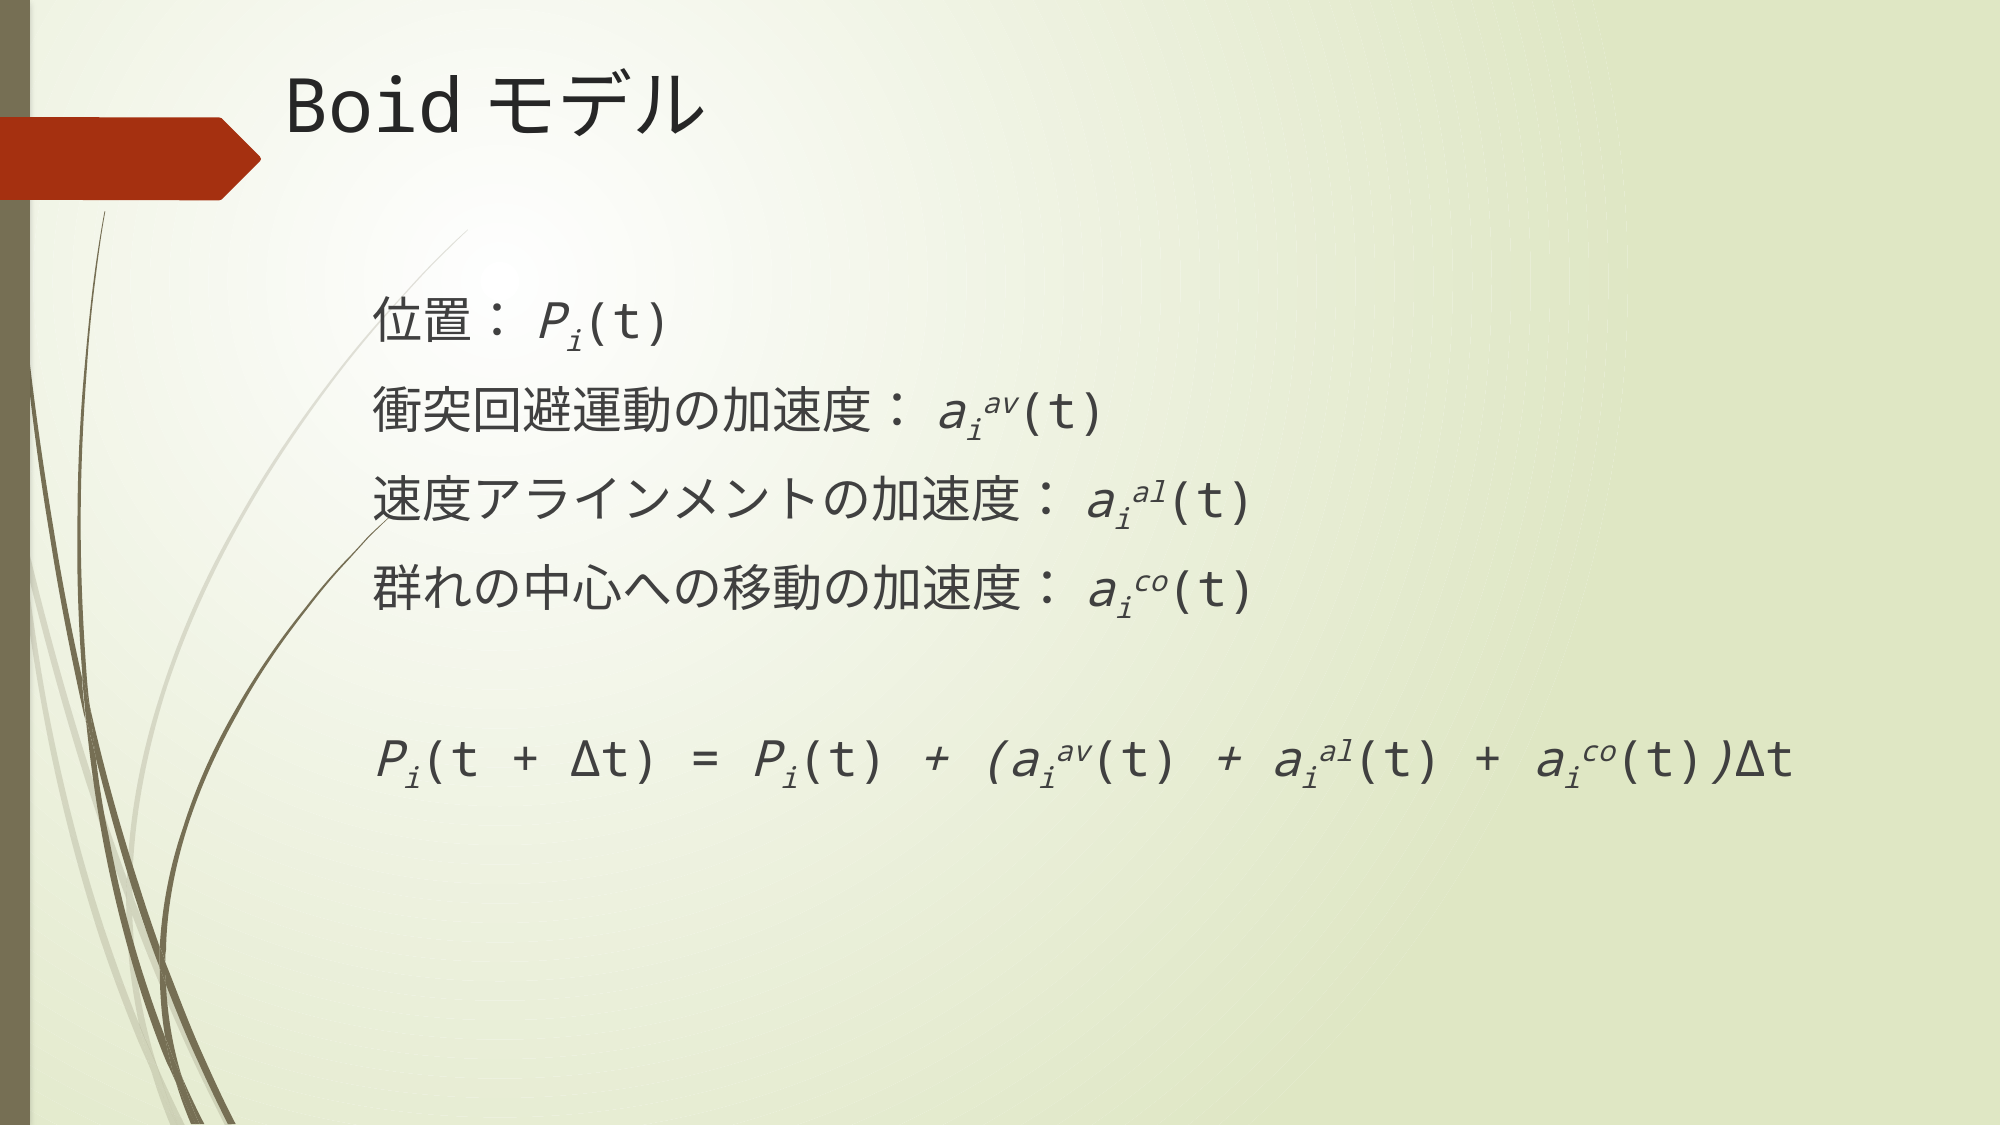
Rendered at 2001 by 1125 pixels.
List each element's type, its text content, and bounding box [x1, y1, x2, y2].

title Boidモデル [269, 50, 1731, 156]
list 位置：Pi(t) 衝突回避運動の加速度：aiav(t) 速度アラインメントの加速度：aial(t) 群れの中心への移動の加速度：aico(t) Pi(t + Δt) = Pi(t) + (aiav(t) + aial(t) + aico(t))Δt [357, 281, 1918, 1043]
